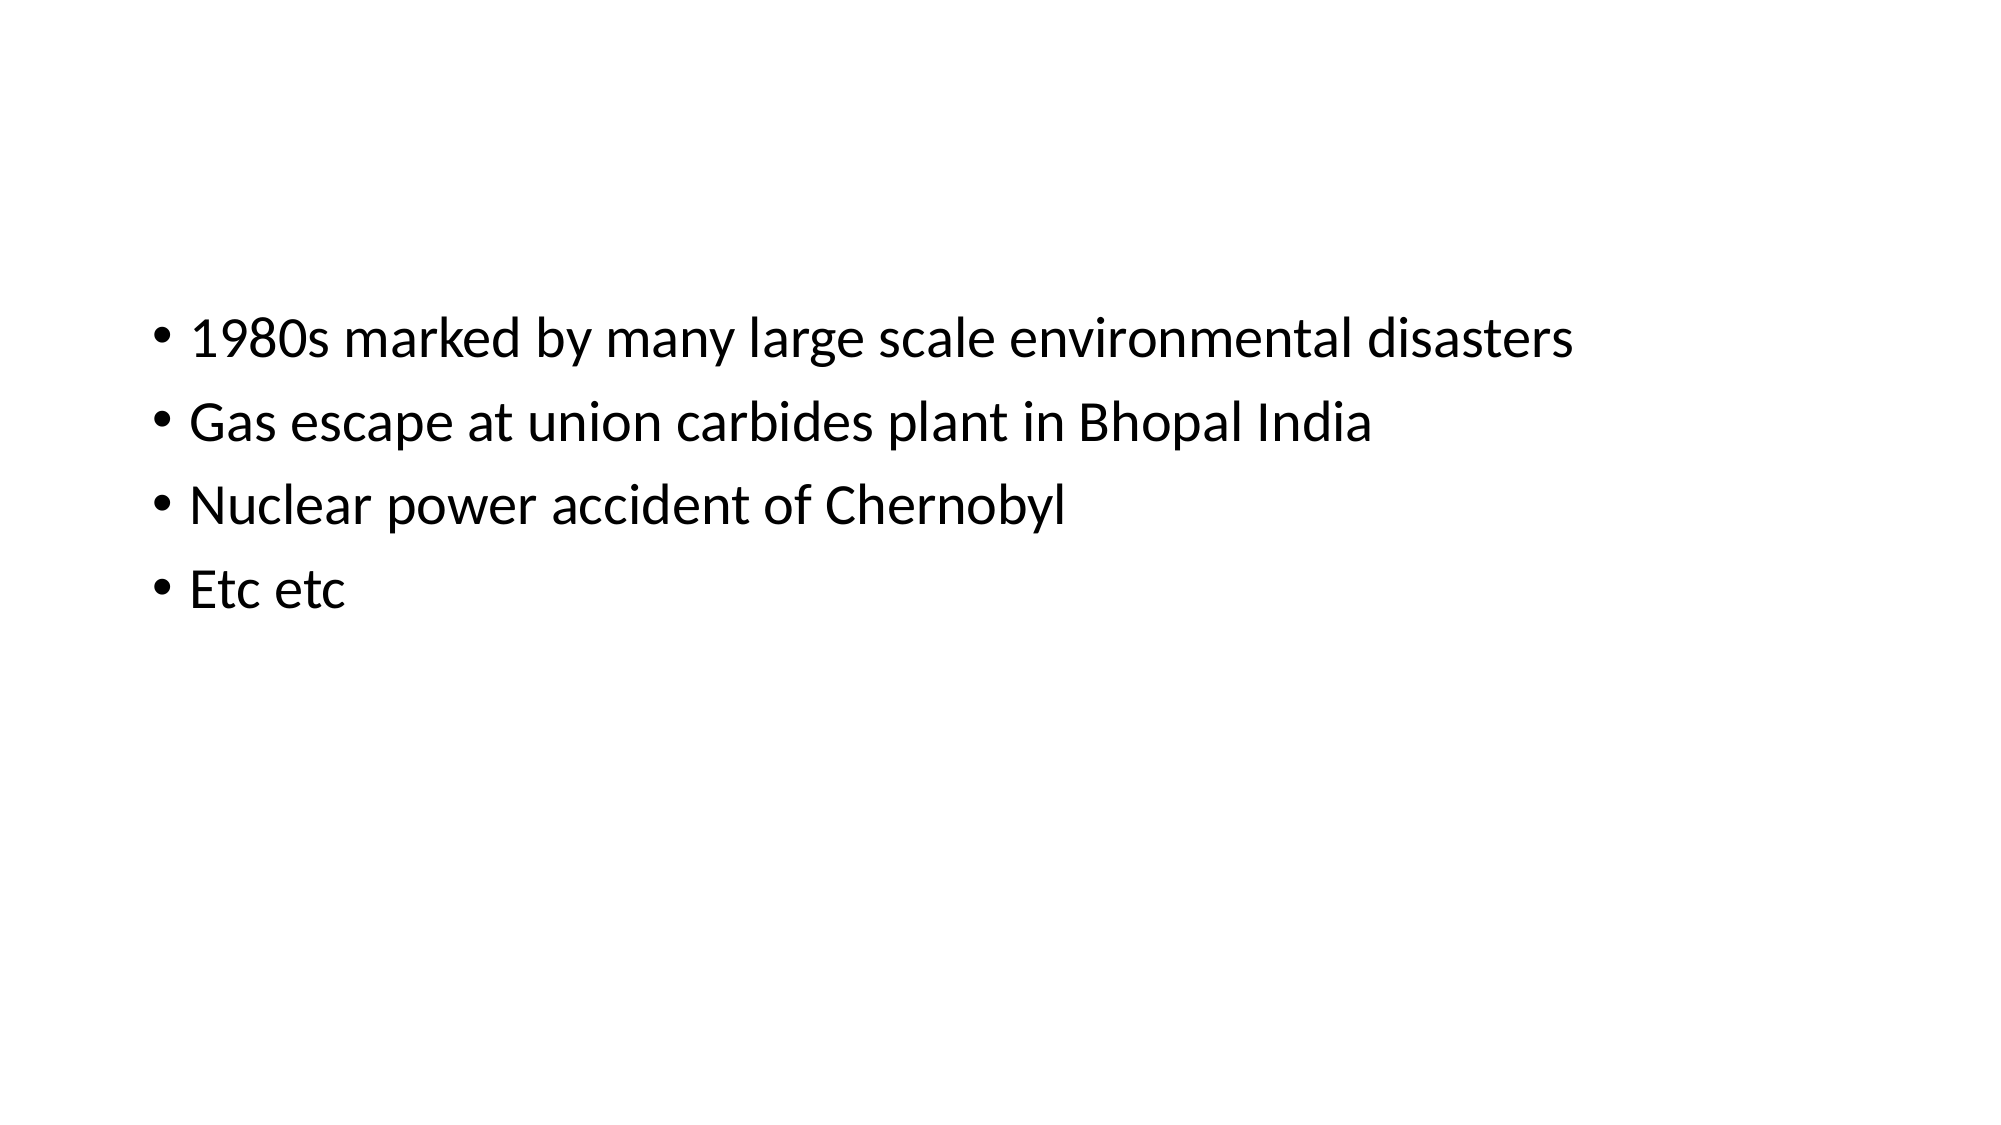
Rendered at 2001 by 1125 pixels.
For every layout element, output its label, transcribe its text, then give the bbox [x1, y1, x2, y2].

list 1980s marked by many large scale environmental disasters Gas escape at union carbides plant in Bhopal India Nuclear power accident of Chernobyl Etc etc [137, 299, 1863, 1014]
